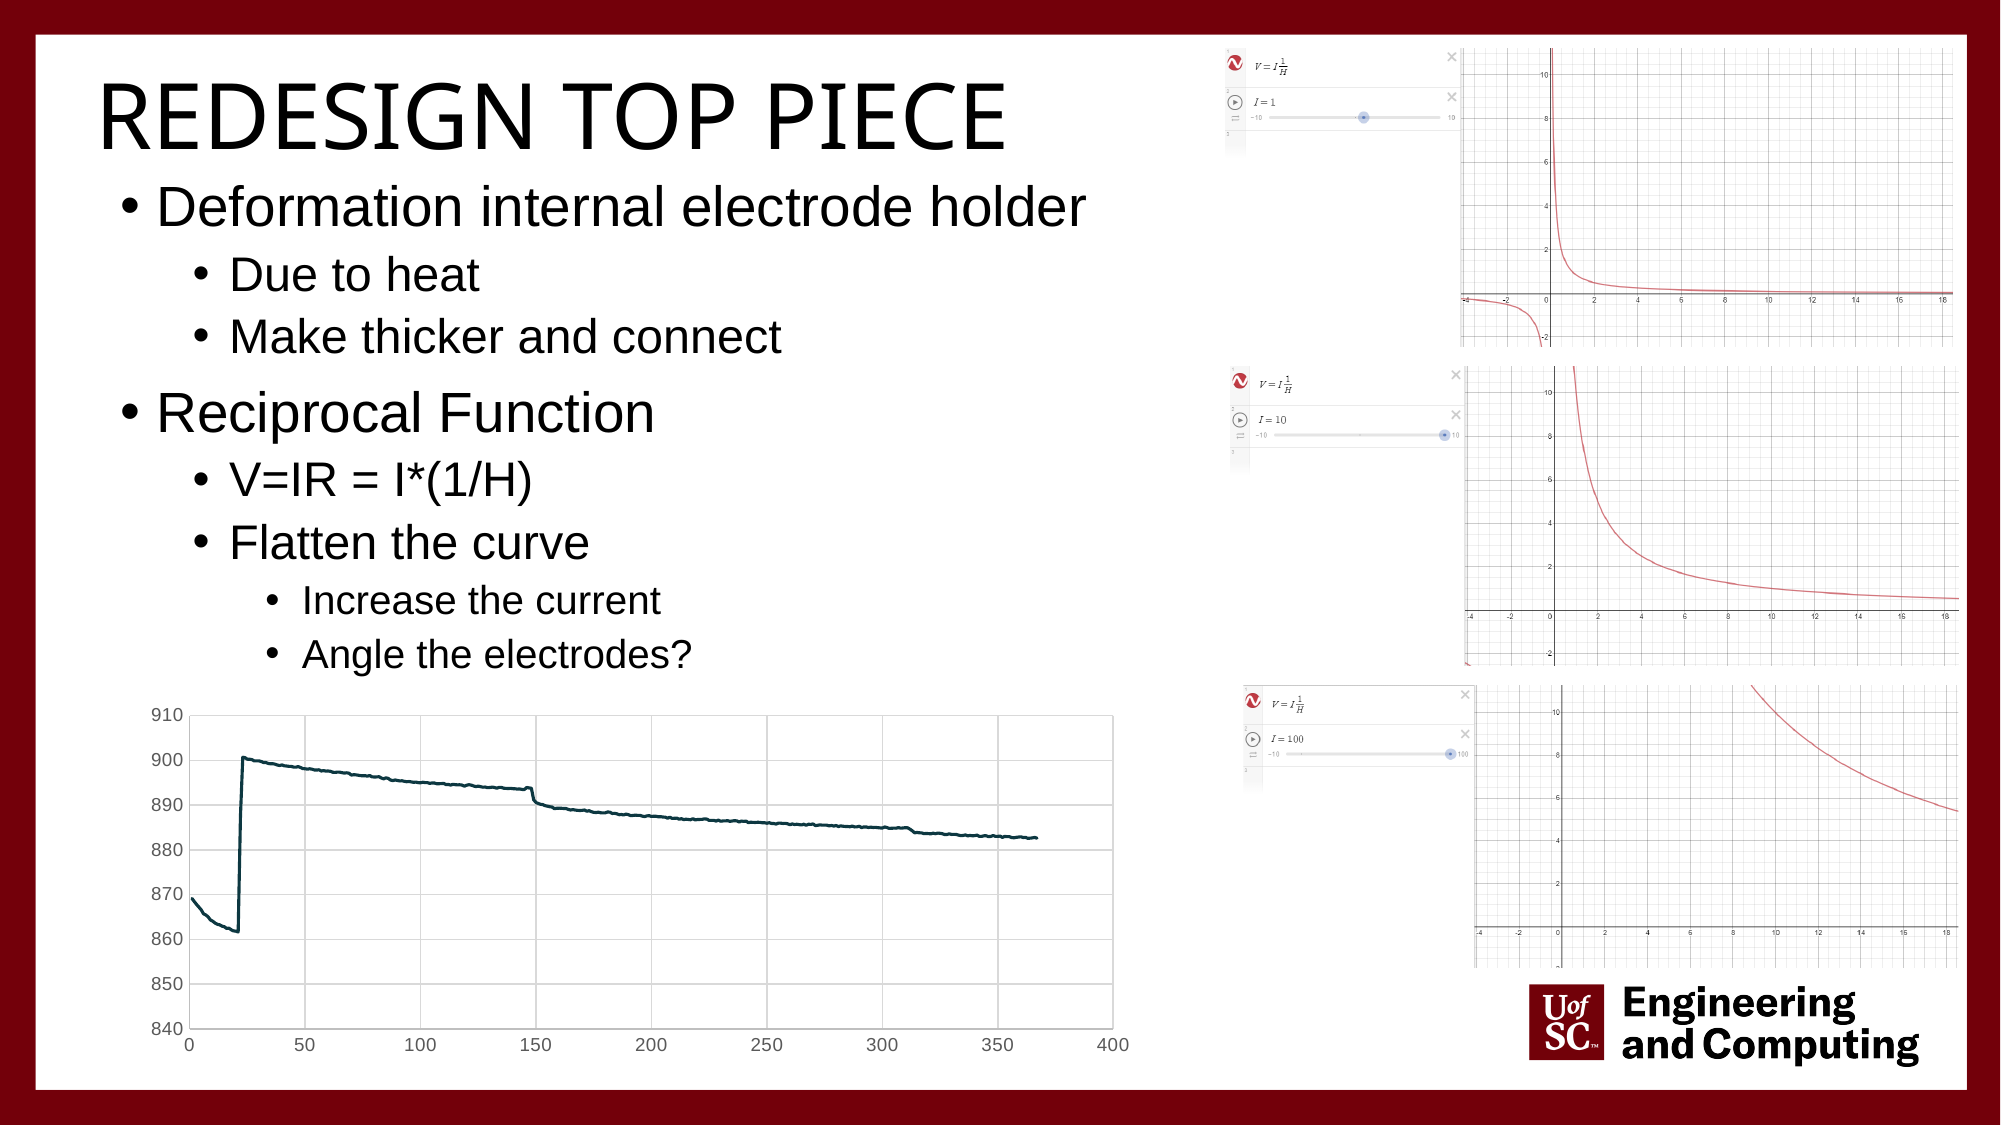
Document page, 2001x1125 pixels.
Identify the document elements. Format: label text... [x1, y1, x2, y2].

picture [0, 0, 2001, 1125]
title Redesign top piece [80, 50, 1225, 189]
chart [130, 697, 1151, 1064]
list Deformation internal electrode holder Due to heat Make thicker and connect Reciprocal Function V=IR = I*(1/H) Flatten the curve Increase the current Angle the electrodes? [105, 170, 1134, 733]
